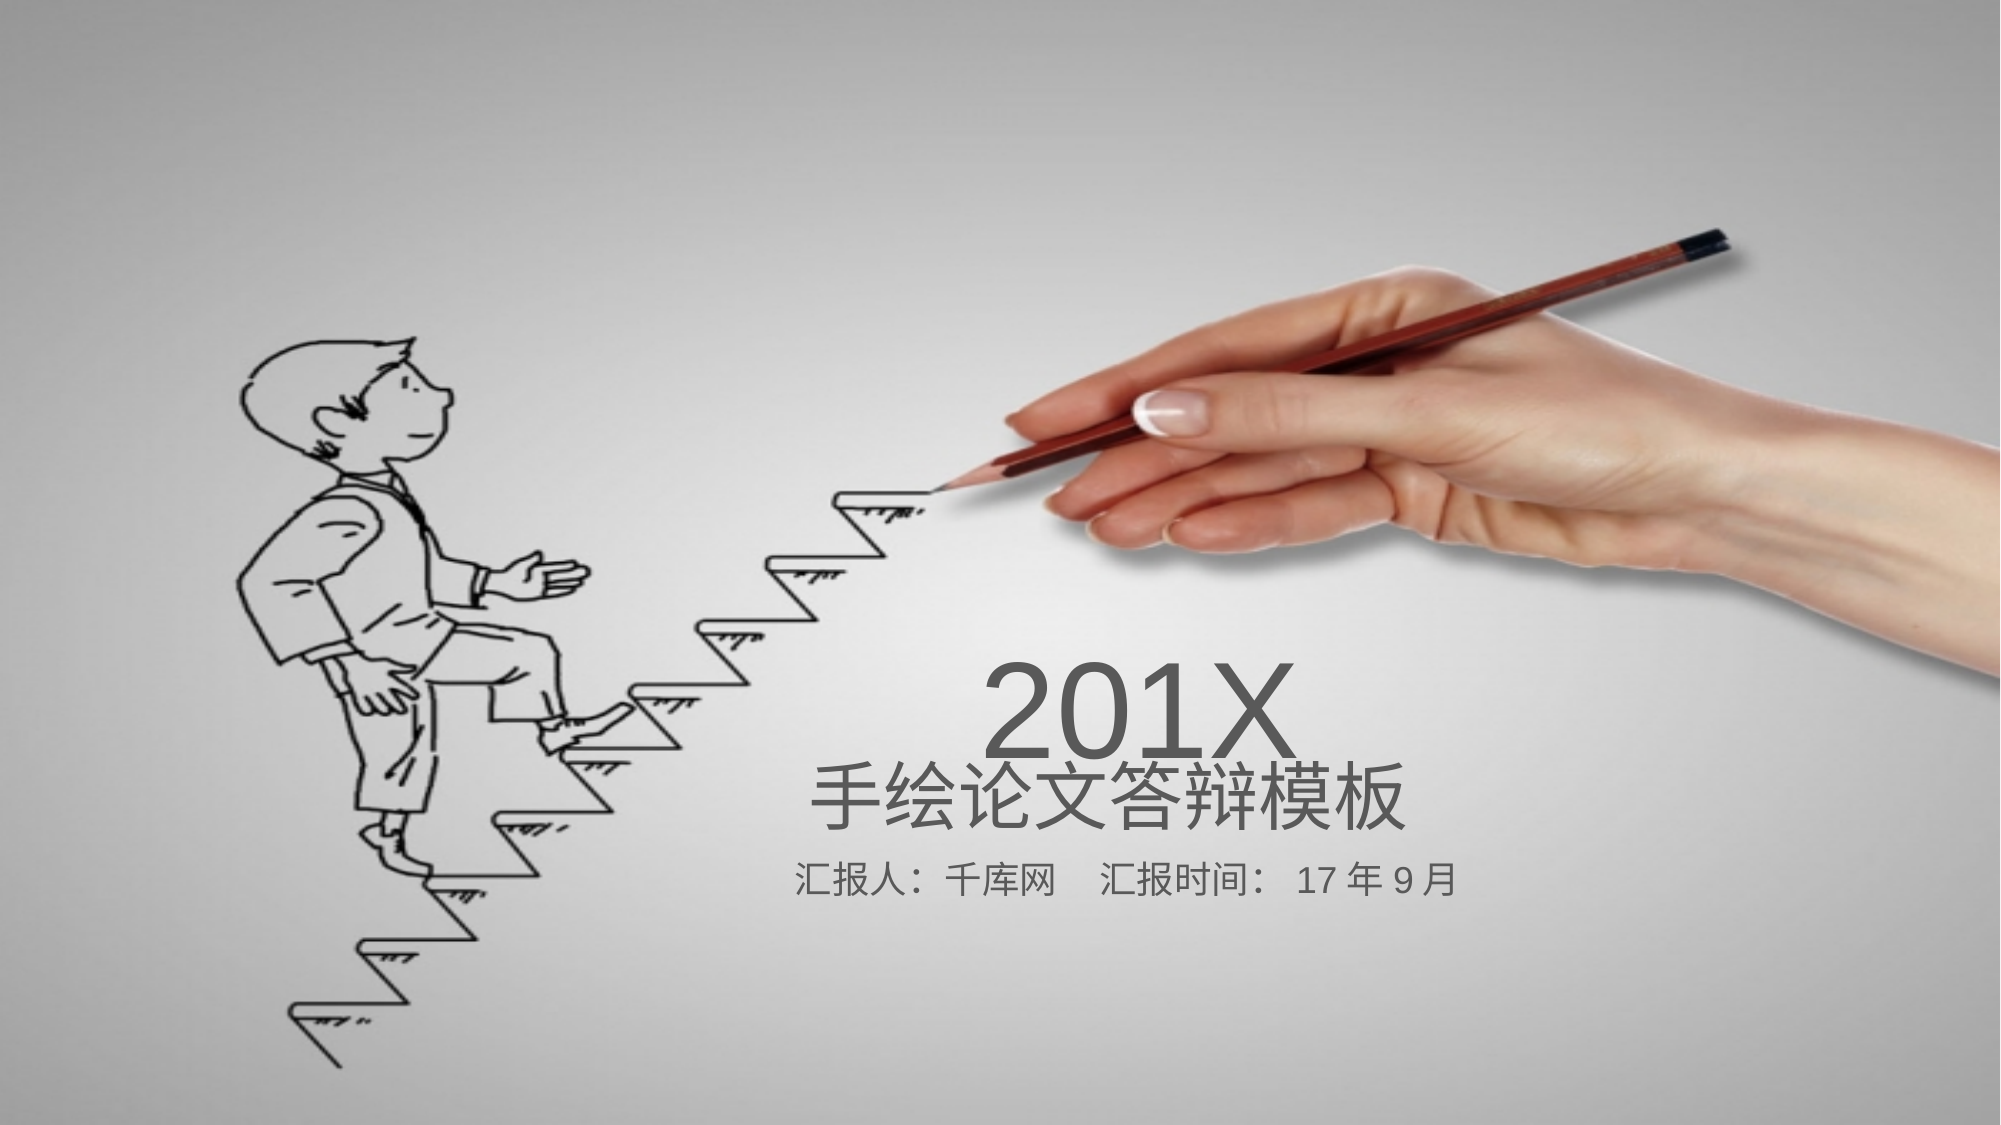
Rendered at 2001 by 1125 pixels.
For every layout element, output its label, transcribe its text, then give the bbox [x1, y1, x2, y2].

picture [0, 0, 2001, 1125]
text_box 201X [964, 613, 1316, 794]
text_box 汇报人：千库网 汇报时间：17年9月 [779, 848, 1476, 908]
text_box 手绘论文答辩模板 [793, 742, 1424, 847]
